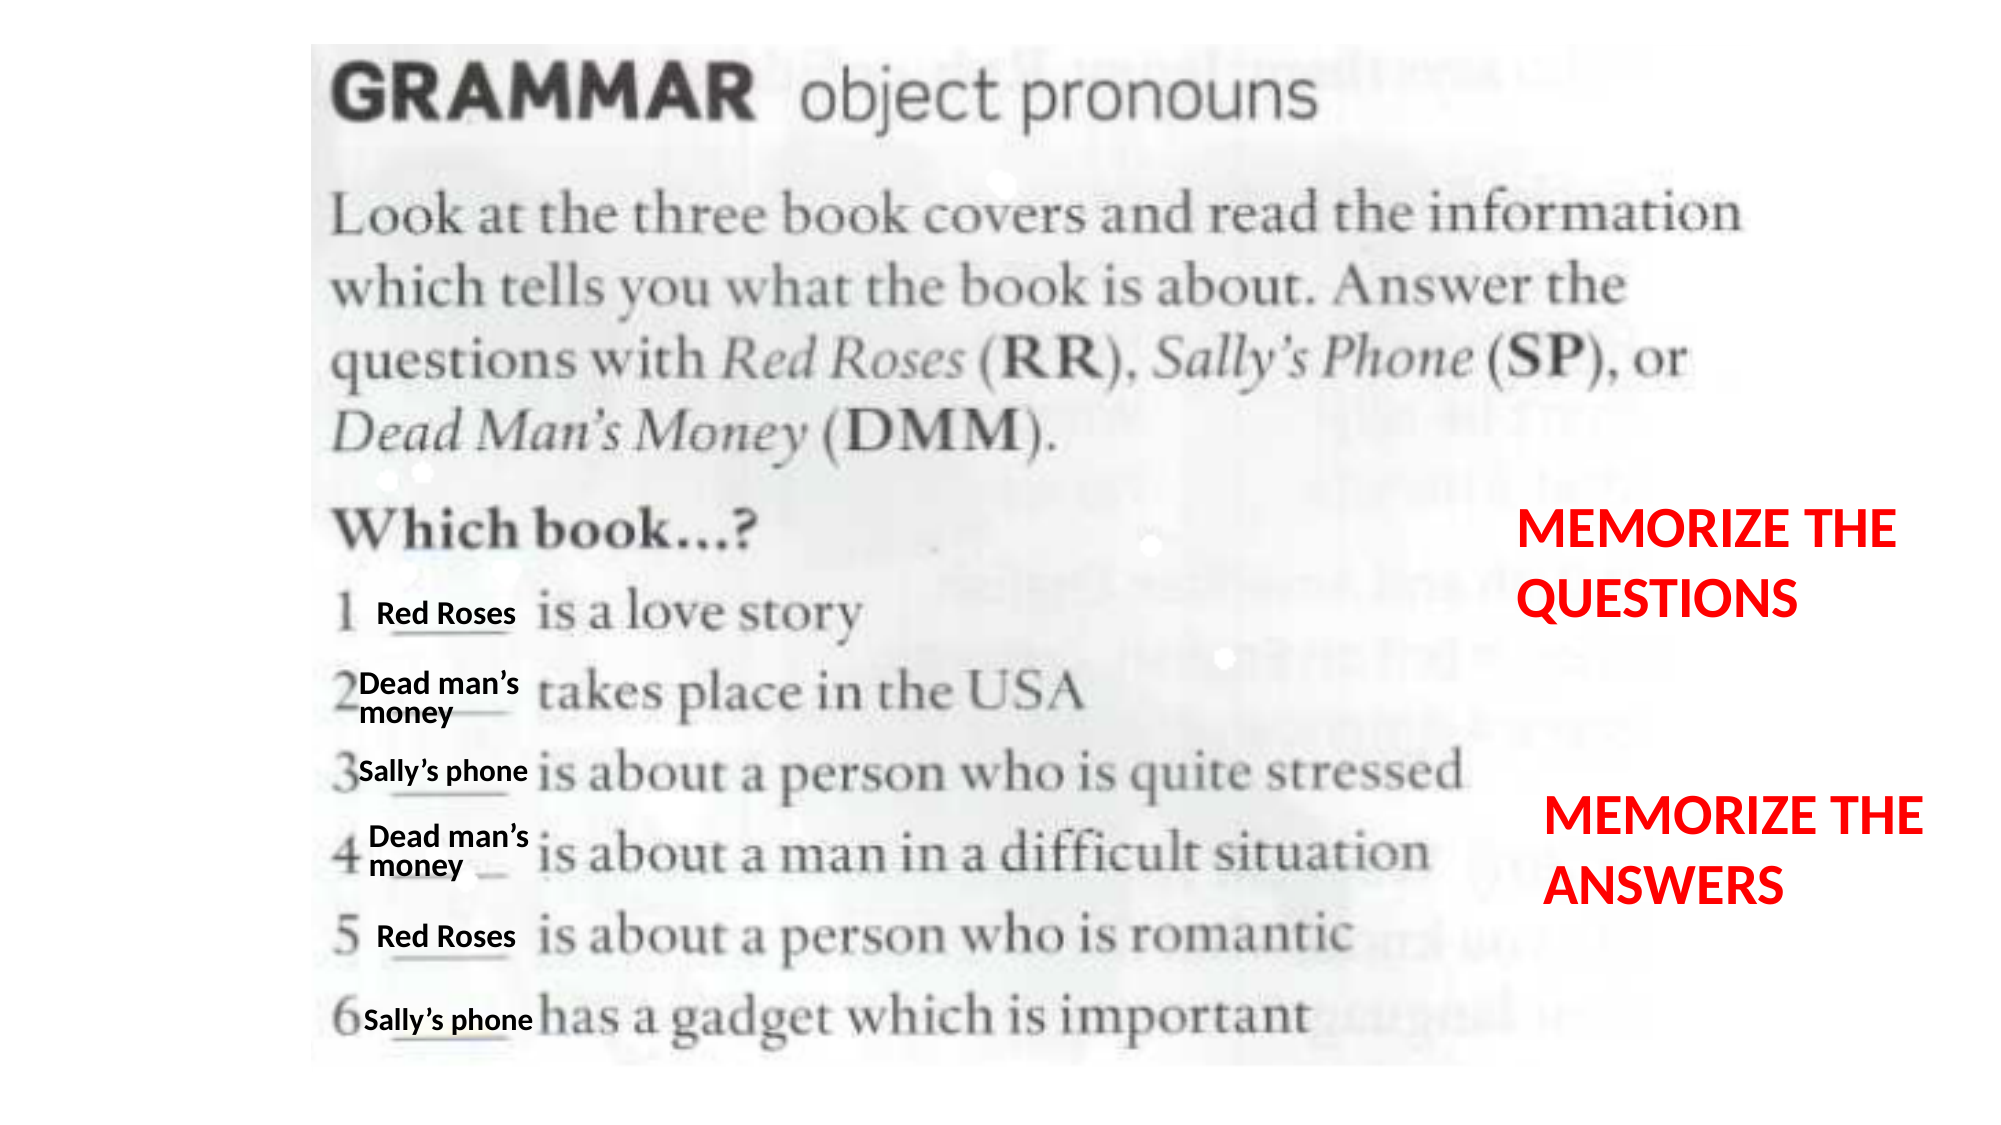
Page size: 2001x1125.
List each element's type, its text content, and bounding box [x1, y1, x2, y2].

picture [311, 44, 1751, 1072]
text_box MEMORIZE THE ANSWERS [1755, 769, 1973, 924]
text_box MEMORIZE THE QUESTIONS [1755, 481, 1946, 637]
